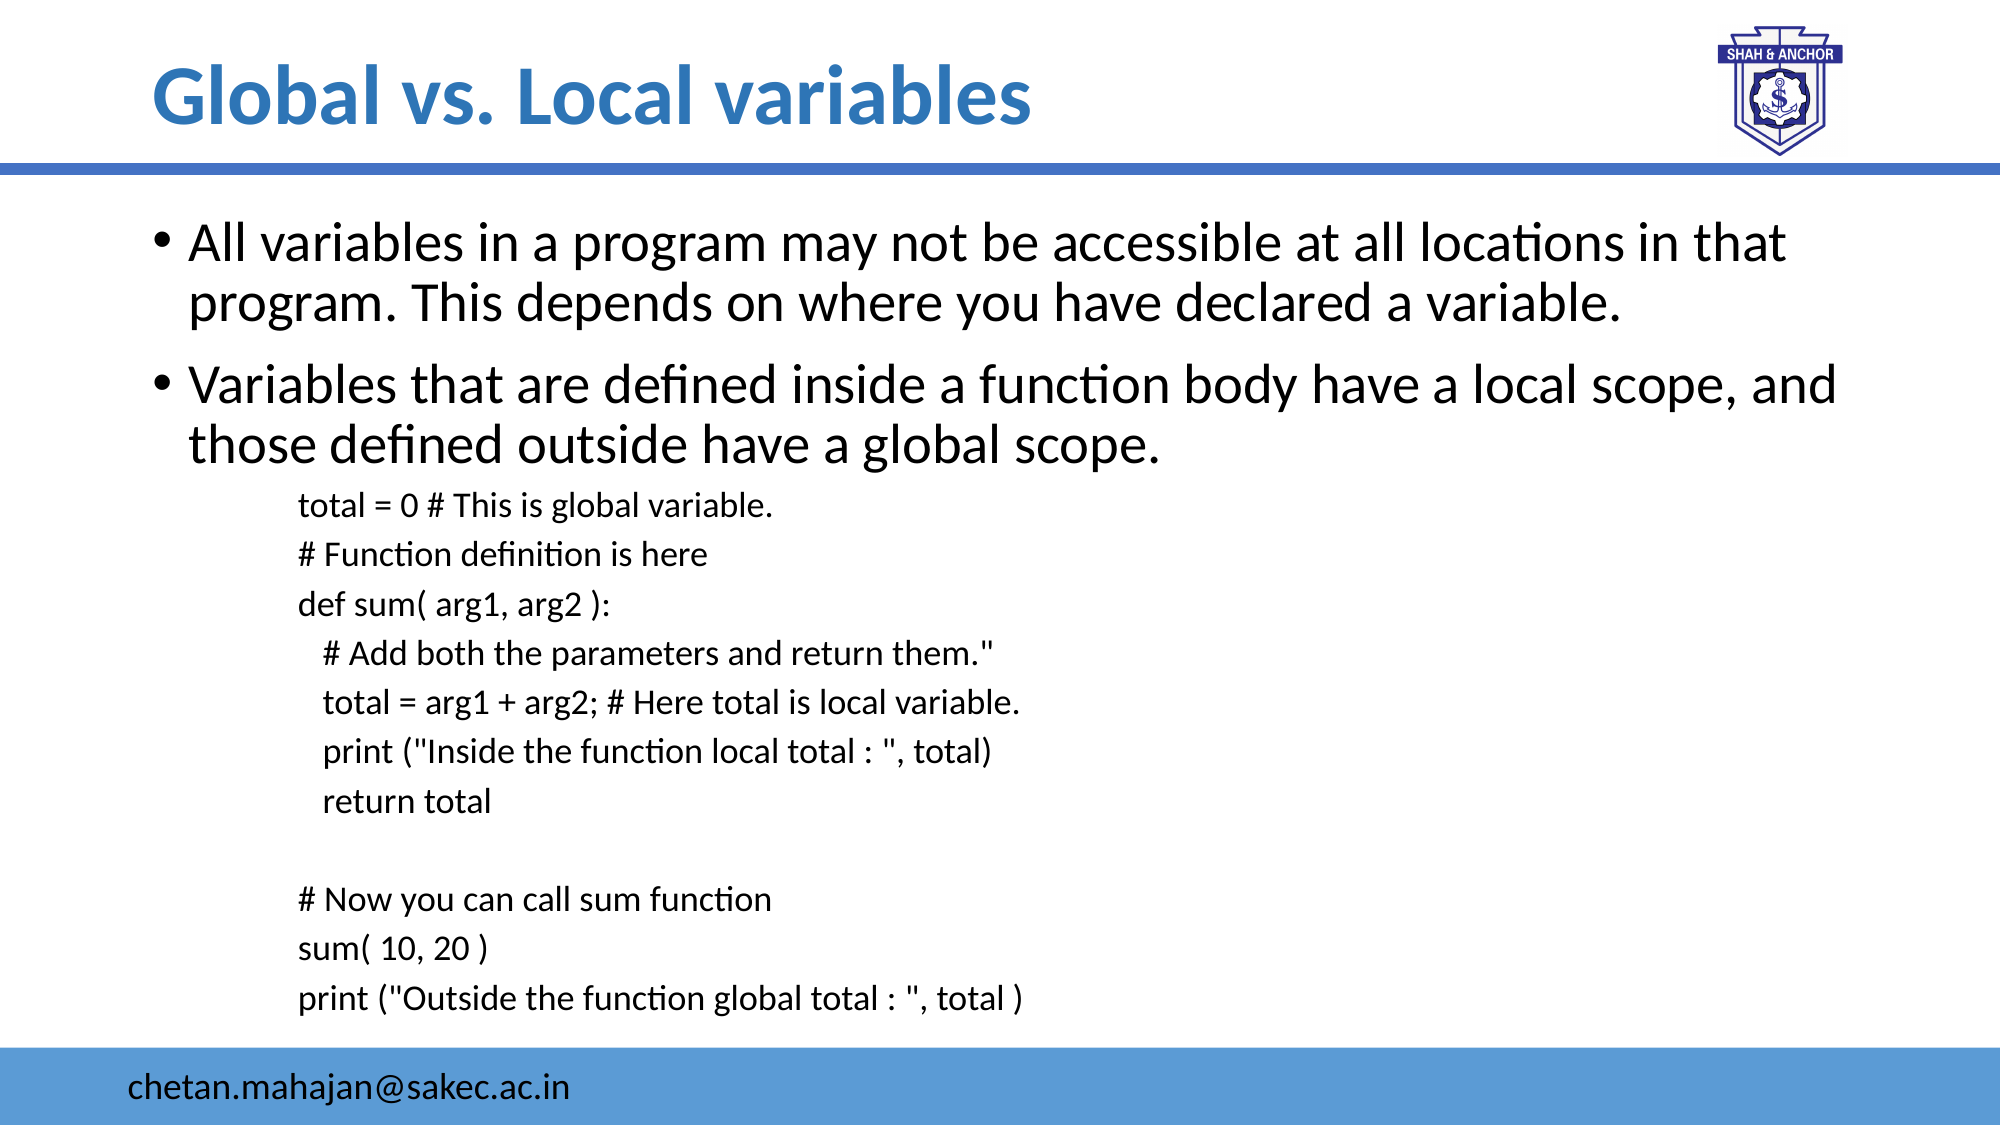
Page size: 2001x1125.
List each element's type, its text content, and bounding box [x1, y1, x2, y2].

footer chetan.mahajan@sakec.ac.in [112, 1054, 788, 1115]
title Global vs. Local variables [137, 42, 1700, 150]
list All variables in a program may not be accessible at all locations in that program. This depends on where you have declared a variable. Variables that are defined inside a function body have a local scope, and those defined outside have a global scope. total = 0 # This is global variable. # Function definition is here def sum( arg1, arg2 ): # Add both the parameters and return them." total = arg1 + arg2; # Here total is local variable. print ("Inside the function local total : ", total) return total # Now you can call sum function sum( 10, 20 ) print ("Outside the function global total : ", total ) [137, 204, 1863, 1029]
